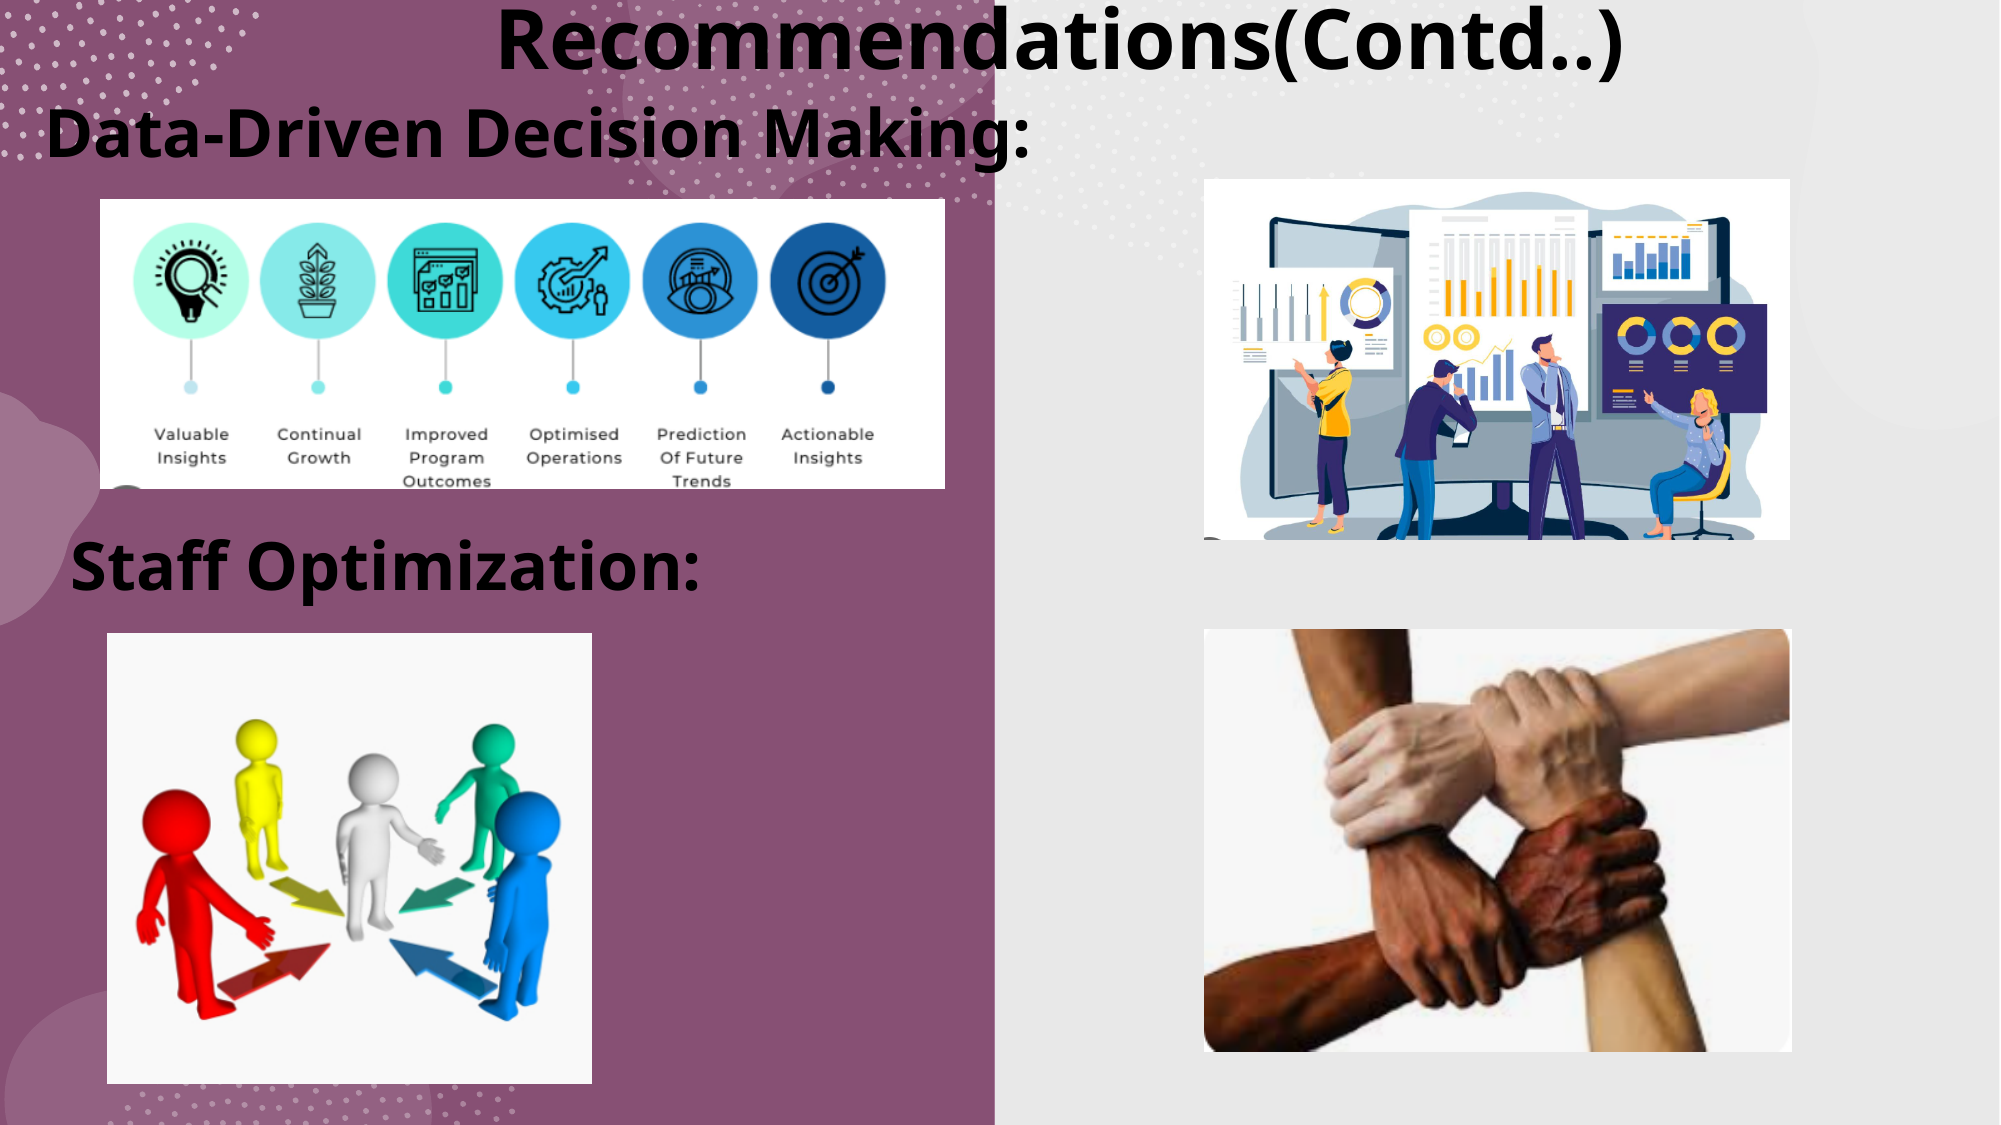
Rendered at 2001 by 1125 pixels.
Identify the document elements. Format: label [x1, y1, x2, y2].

picture [1203, 628, 1793, 1052]
text_box [0, 0, 2000, 1125]
picture [107, 633, 592, 1085]
picture [1203, 179, 1791, 541]
picture [100, 199, 945, 489]
